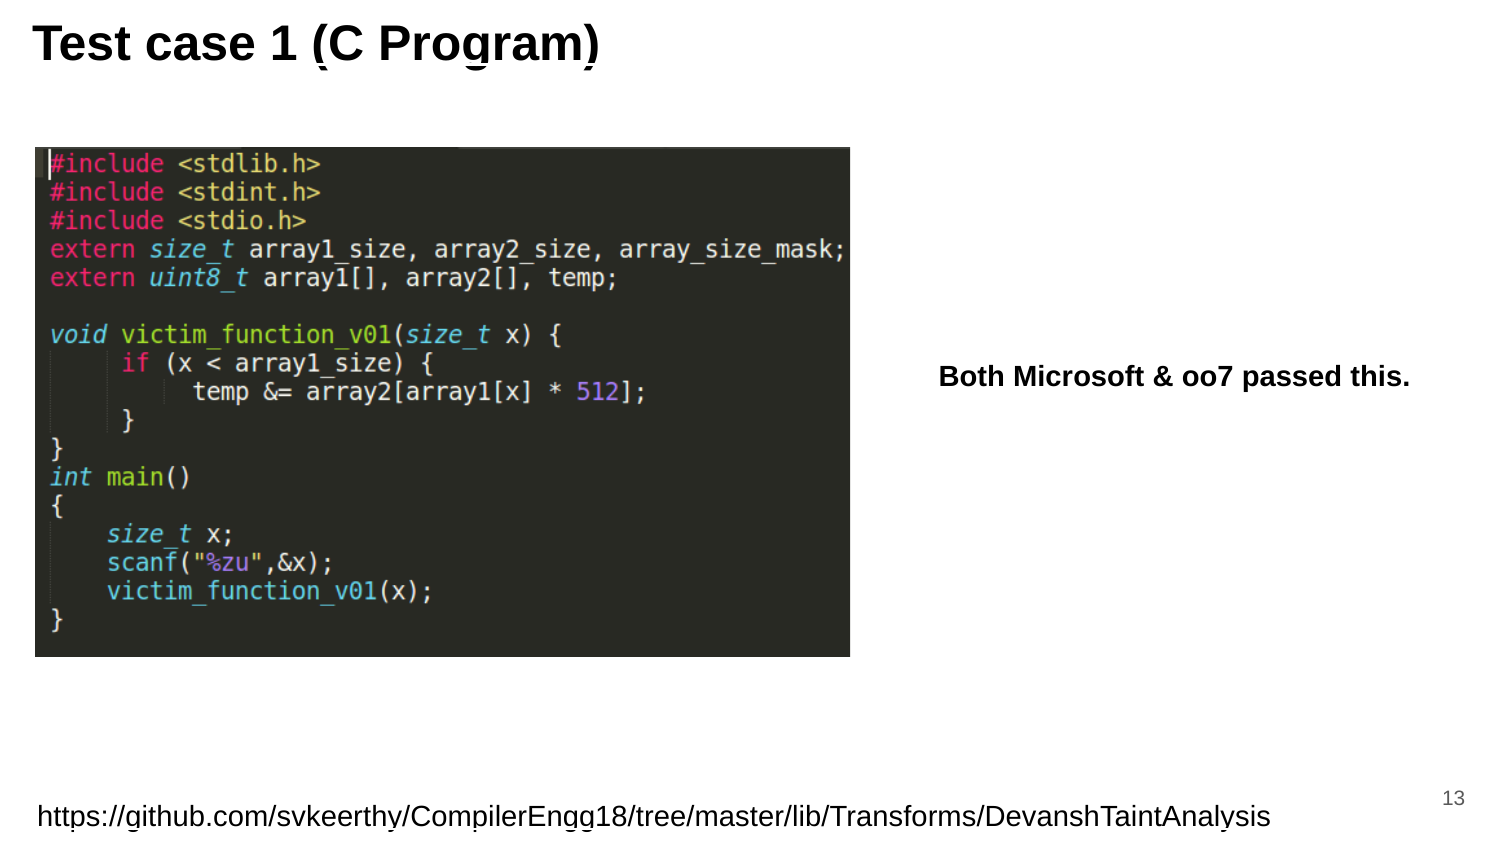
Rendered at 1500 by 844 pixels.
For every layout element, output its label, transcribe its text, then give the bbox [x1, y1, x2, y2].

text_box https://github.com/svkeerthy/CompilerEngg18/tree/master/lib/Transforms/DevanshTaintAnalysis [22, 782, 1411, 844]
picture [34, 146, 851, 657]
text_box Both Microsoft & oo7 passed this. [923, 342, 1449, 697]
text_box <number> [1389, 764, 1480, 830]
text_box Test case 1 (C Program) [17, 0, 770, 70]
